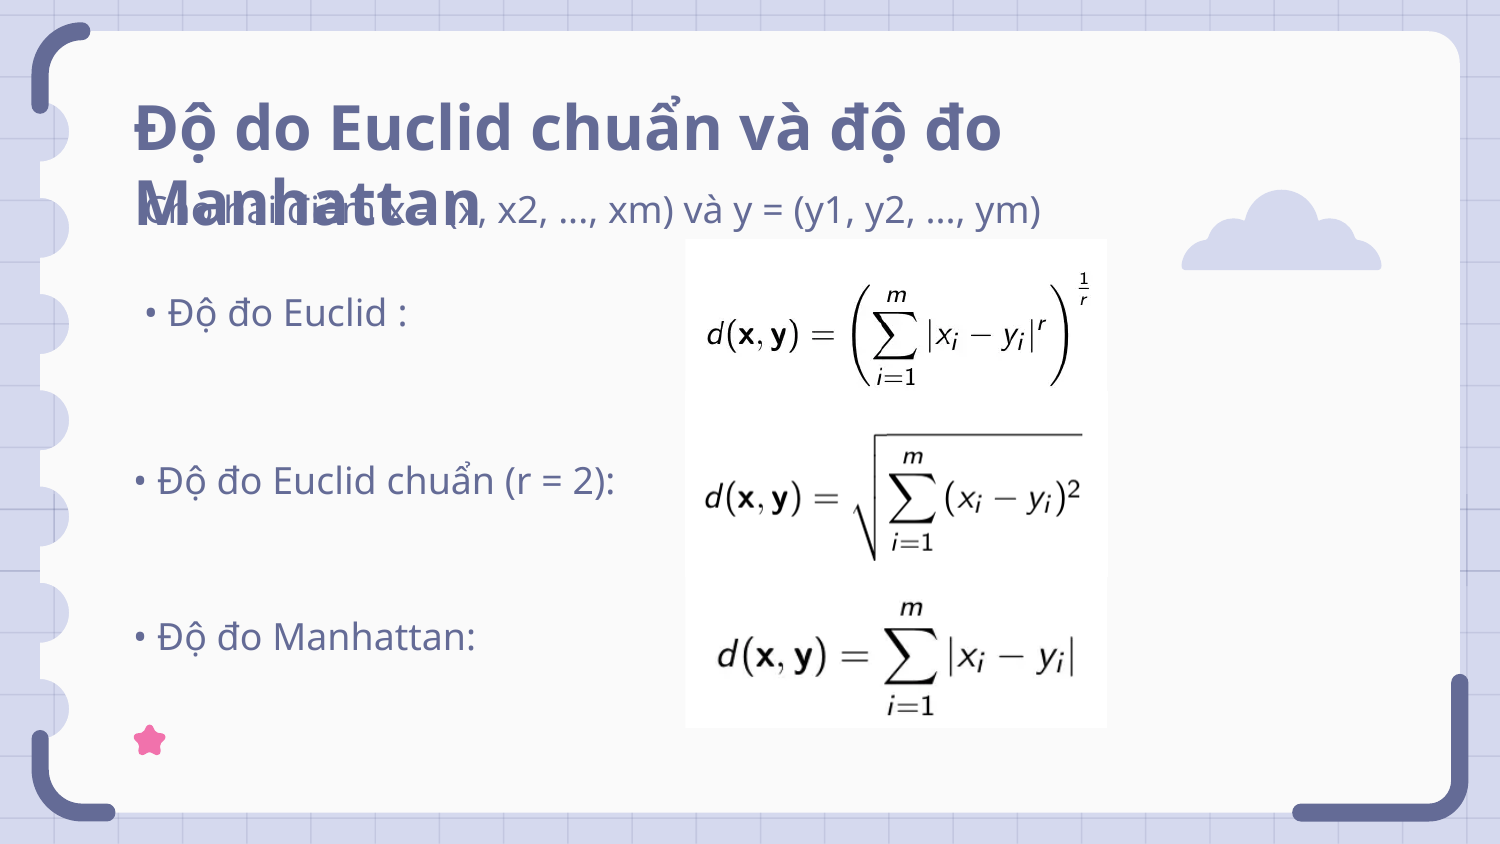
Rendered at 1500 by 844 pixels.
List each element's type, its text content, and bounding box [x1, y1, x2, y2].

text_box • Độ đo Manhattan: [118, 591, 680, 677]
text_box [133, 724, 166, 756]
title Độ do Euclid chuẩn và độ đo Manhattan [118, 72, 1383, 167]
picture [685, 239, 1108, 729]
text_box [1181, 189, 1382, 271]
text_box • Độ đo Euclid chuẩn (r = 2): [118, 434, 680, 521]
